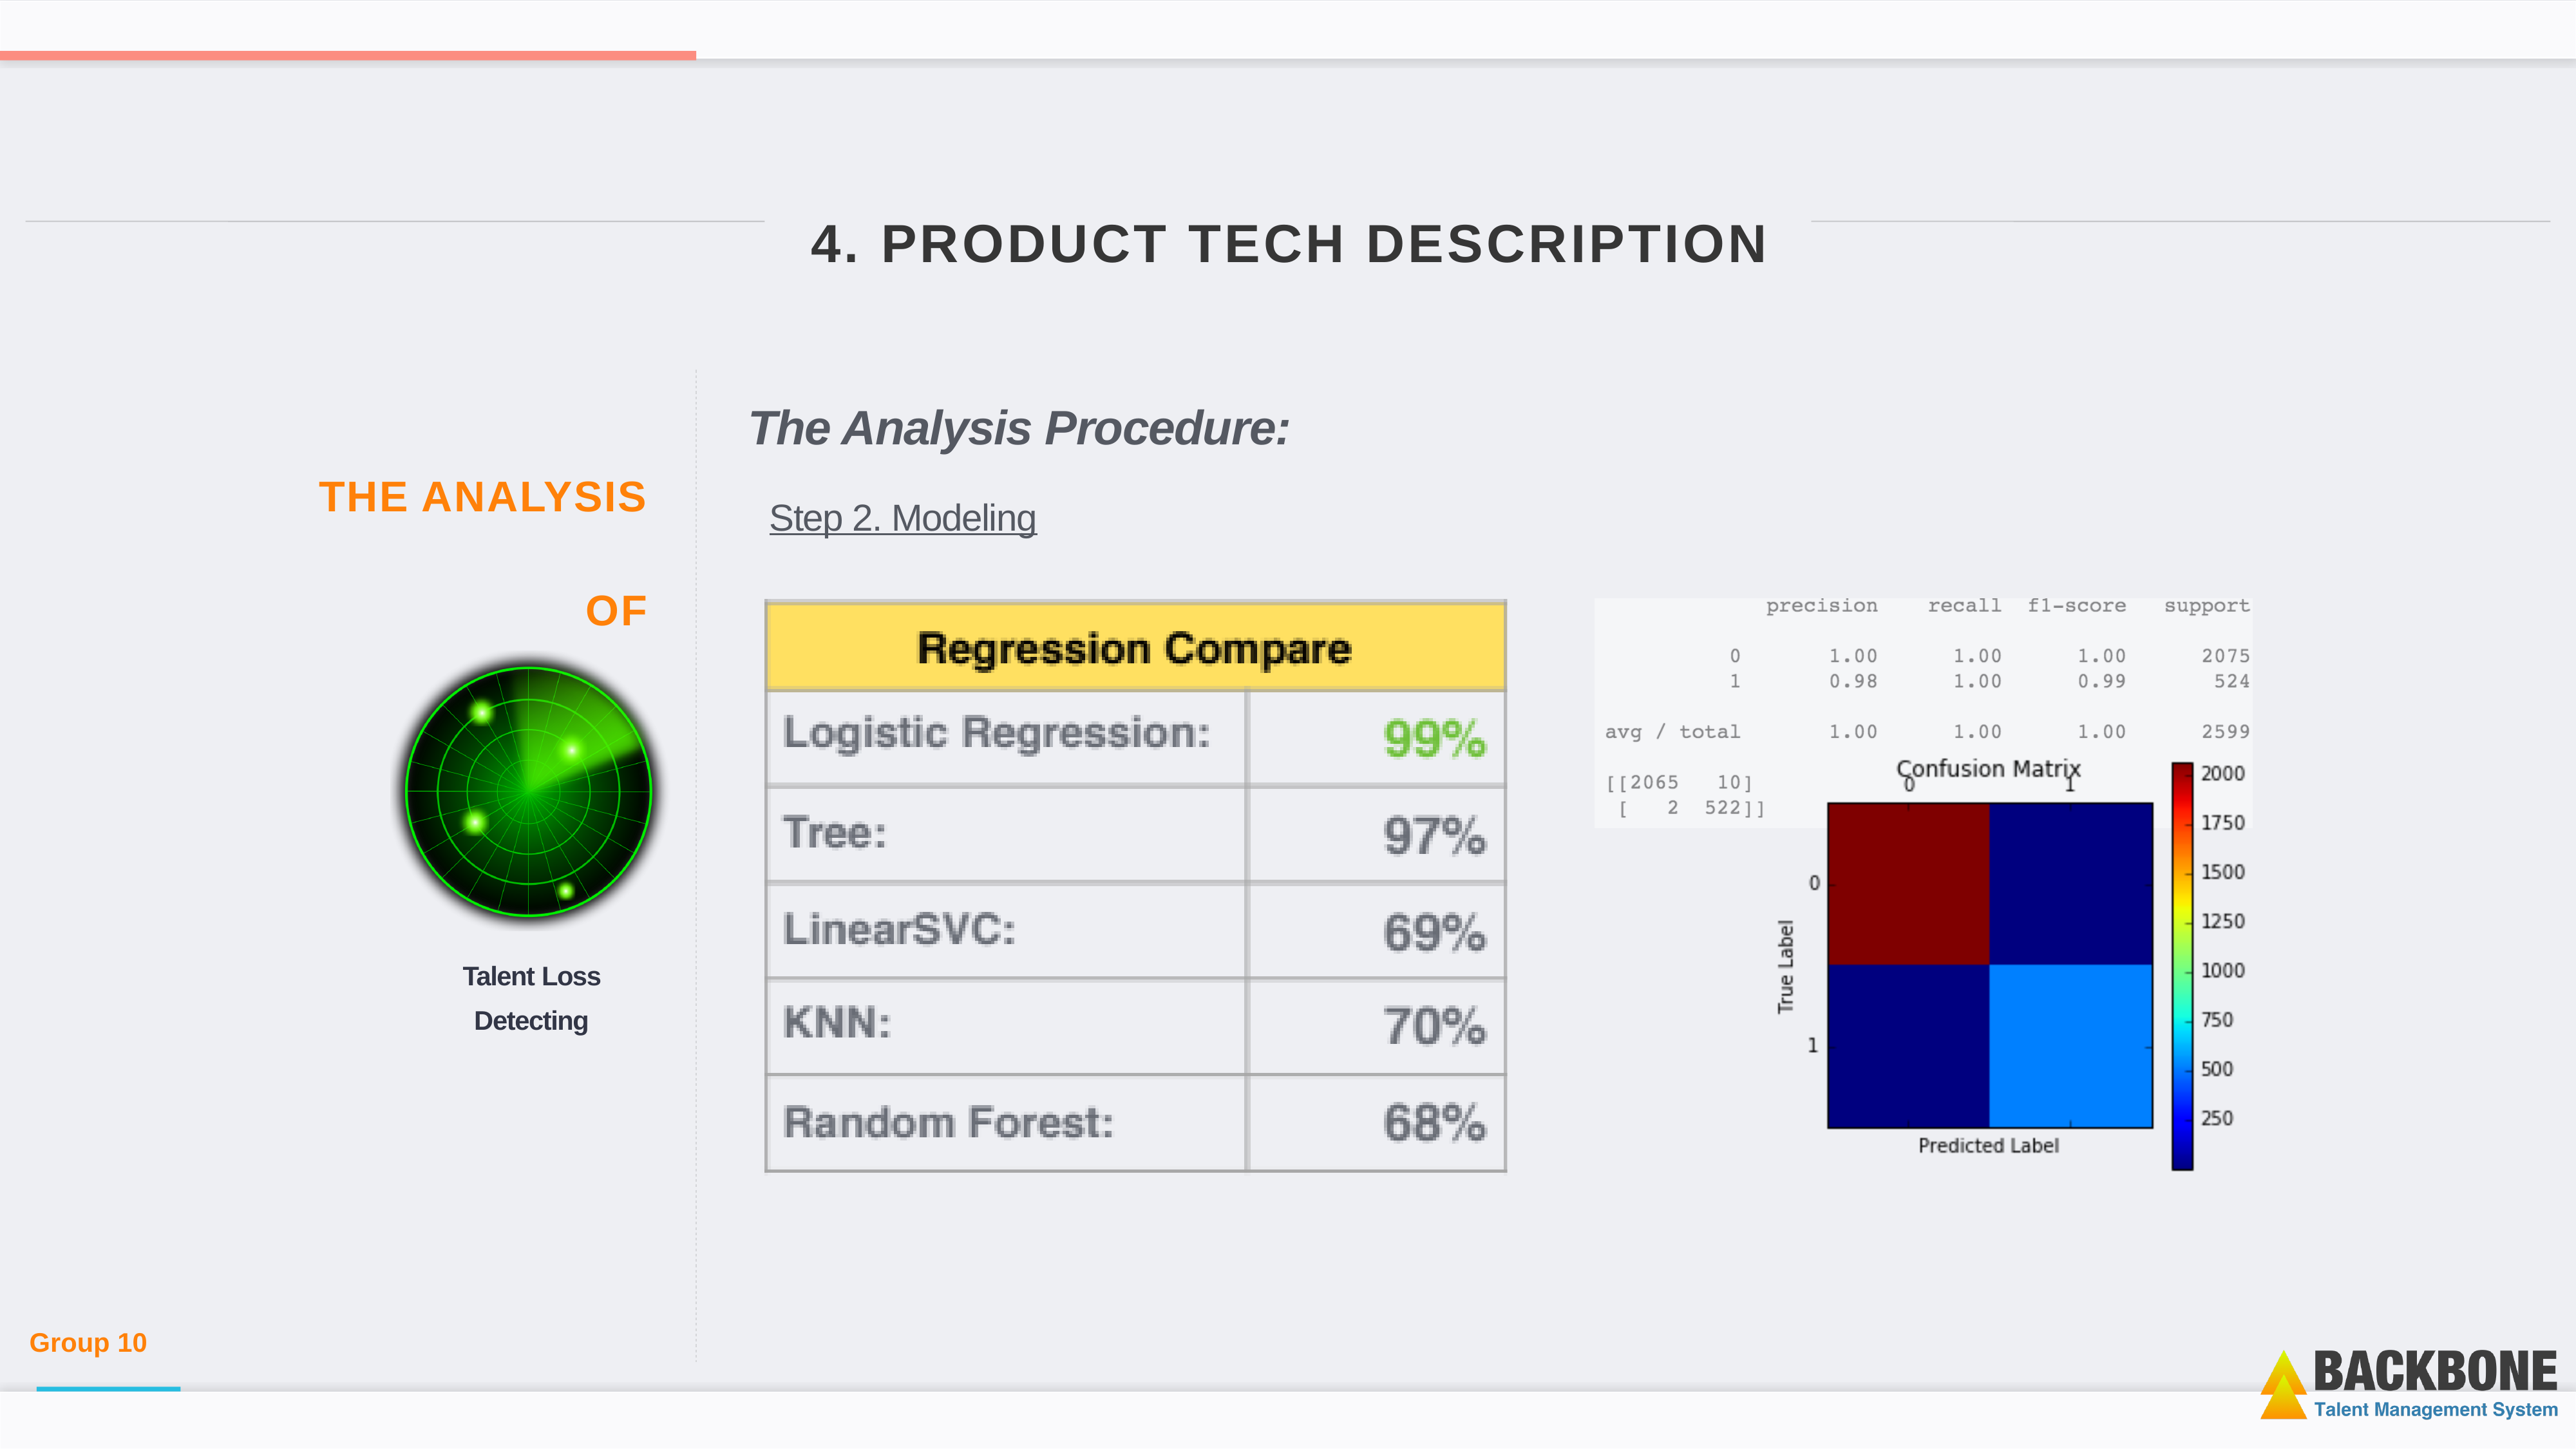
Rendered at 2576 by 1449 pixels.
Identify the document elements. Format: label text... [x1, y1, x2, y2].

picture [1595, 598, 2260, 1182]
list THE ANALYSIS OF [156, 453, 648, 489]
picture [757, 582, 1508, 1177]
text_box Step 2. Modeling [759, 470, 1047, 544]
list The Analysis Procedure: [747, 372, 2421, 1209]
text_box Talent Loss Detecting [402, 941, 661, 1041]
title 4. Product Tech Description [156, 187, 2423, 274]
picture [390, 650, 671, 931]
picture [2205, 1313, 2576, 1449]
